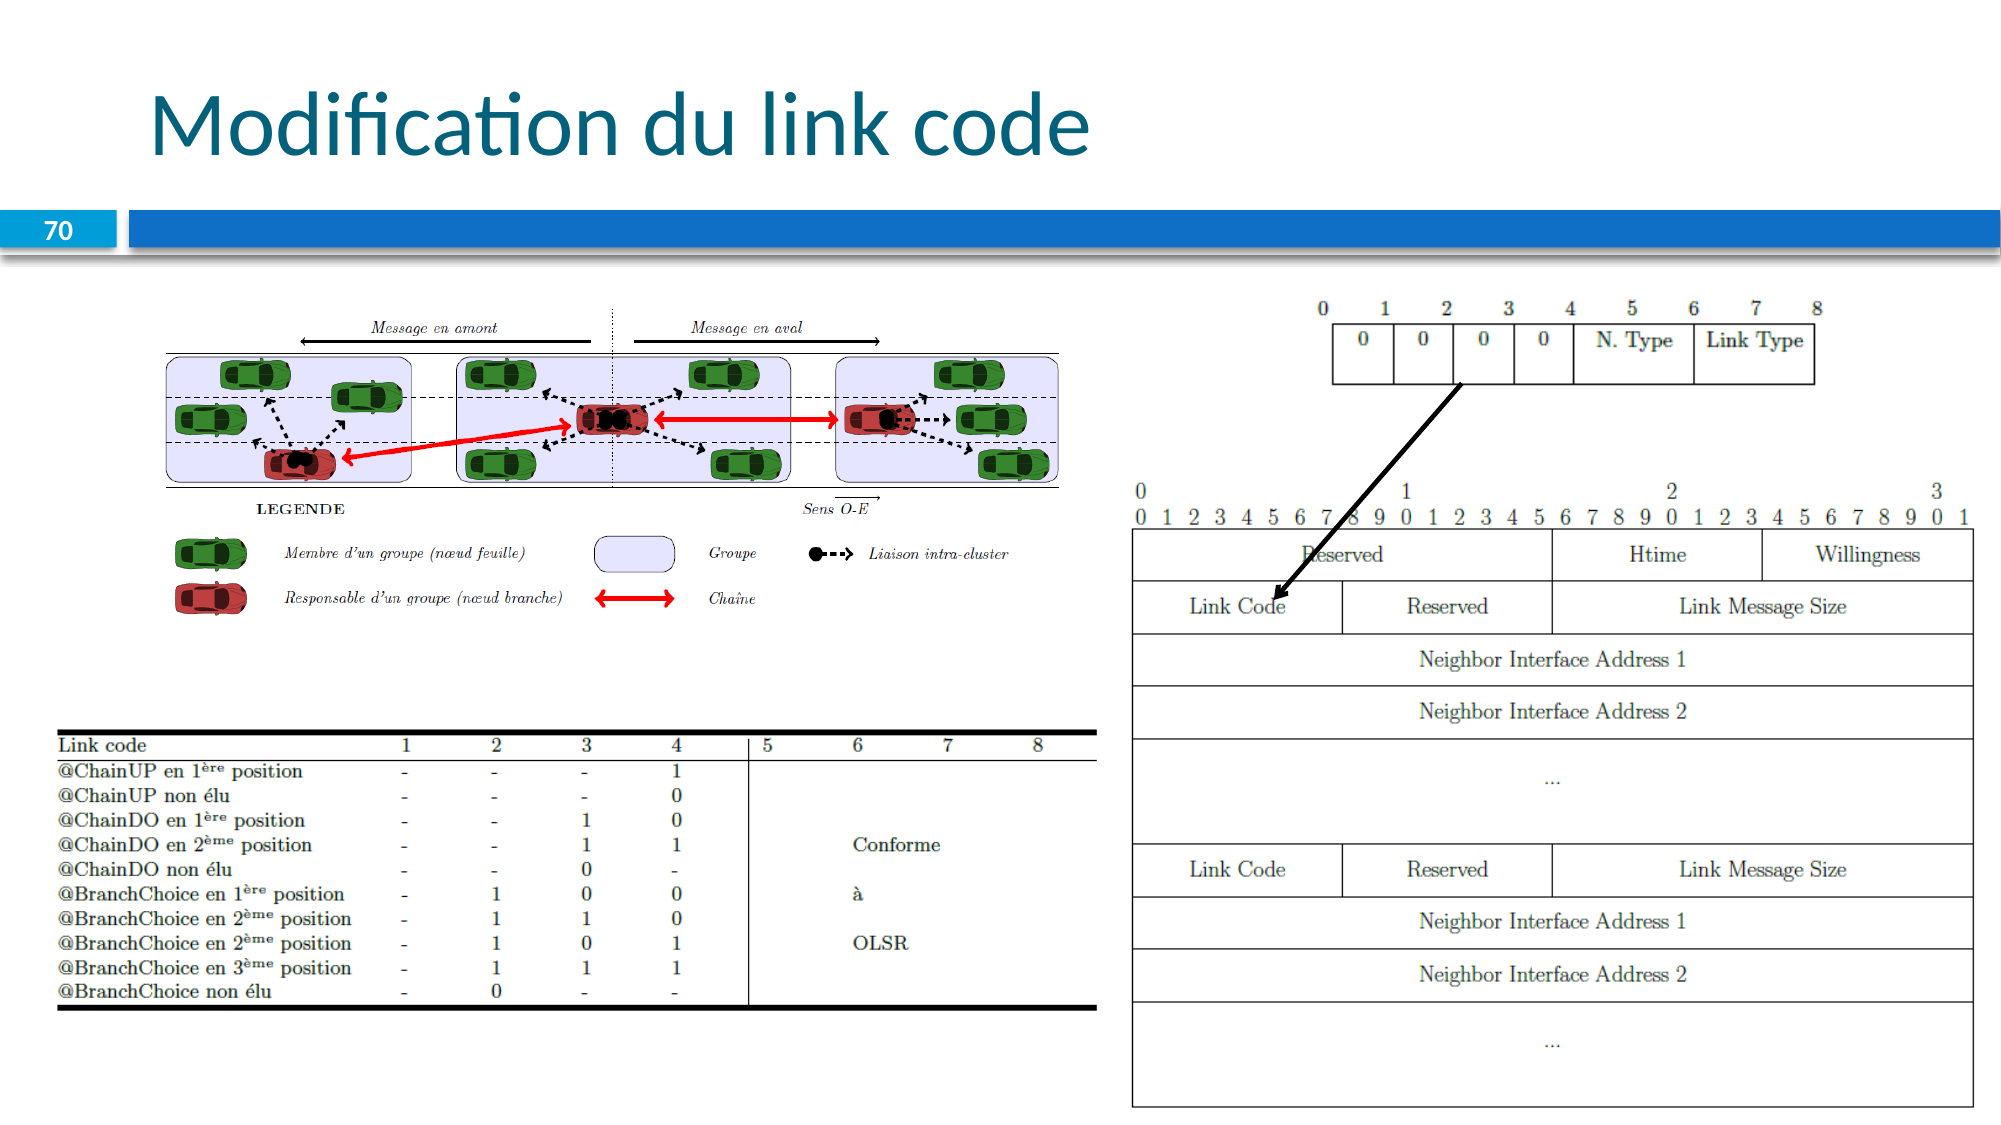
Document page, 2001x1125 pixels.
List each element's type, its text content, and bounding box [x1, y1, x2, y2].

picture [1275, 276, 1853, 406]
picture [46, 468, 2000, 1125]
title Modification du link code [133, 37, 1918, 200]
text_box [1273, 383, 1463, 601]
slide_number 70 [0, 208, 117, 249]
picture [141, 303, 1075, 631]
